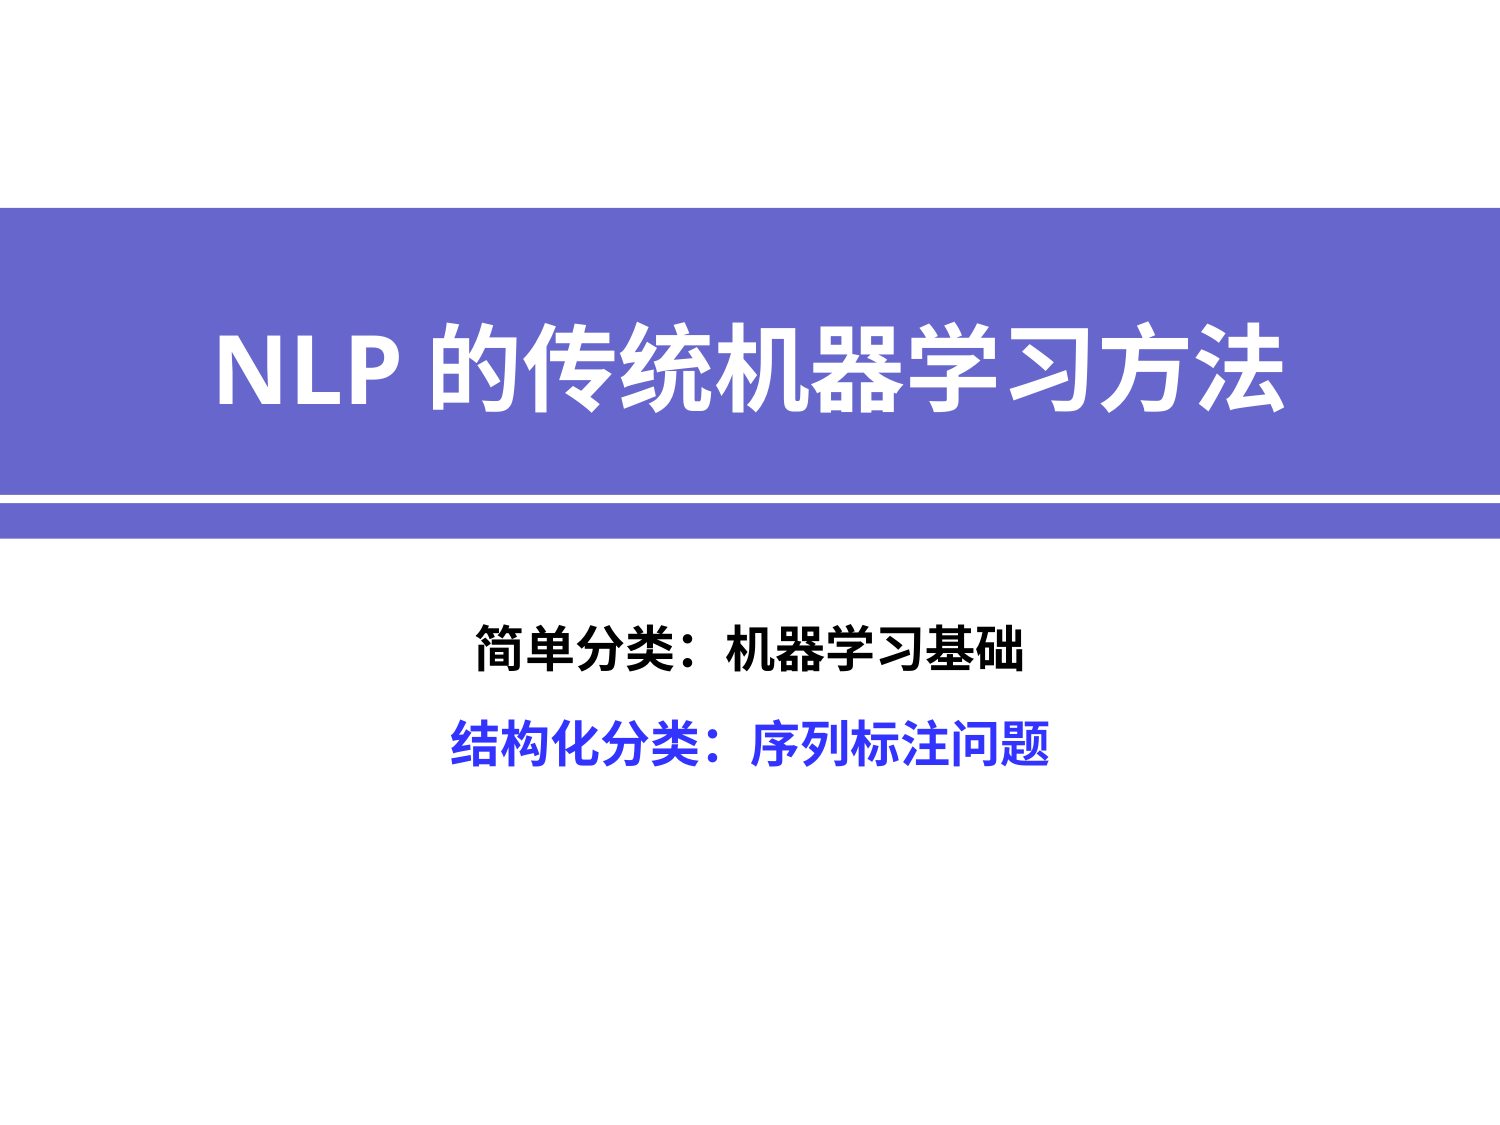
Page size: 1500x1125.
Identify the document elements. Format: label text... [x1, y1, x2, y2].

title NLP的传统机器学习方法 [87, 234, 1413, 499]
subtitle 简单分类：机器学习基础 结构化分类：序列标注问题 [206, 609, 1294, 885]
